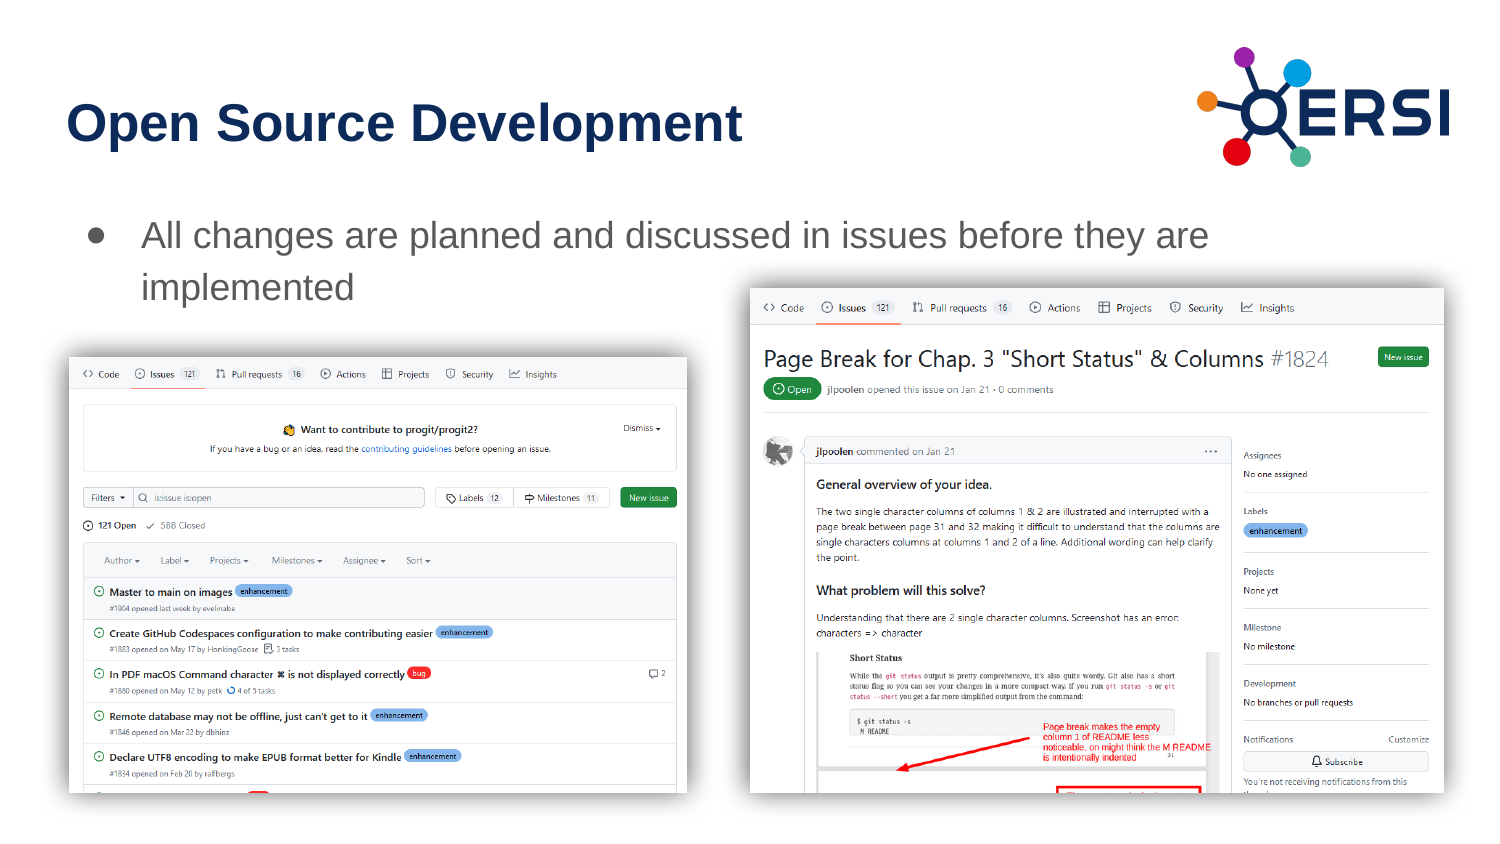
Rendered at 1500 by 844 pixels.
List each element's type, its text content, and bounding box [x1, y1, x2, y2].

picture [69, 357, 687, 793]
picture [1196, 46, 1450, 168]
picture [749, 288, 1444, 793]
list All changes are planned and discussed in issues before they are implemented [51, 189, 1449, 809]
title Open Source Development [51, 72, 1191, 167]
